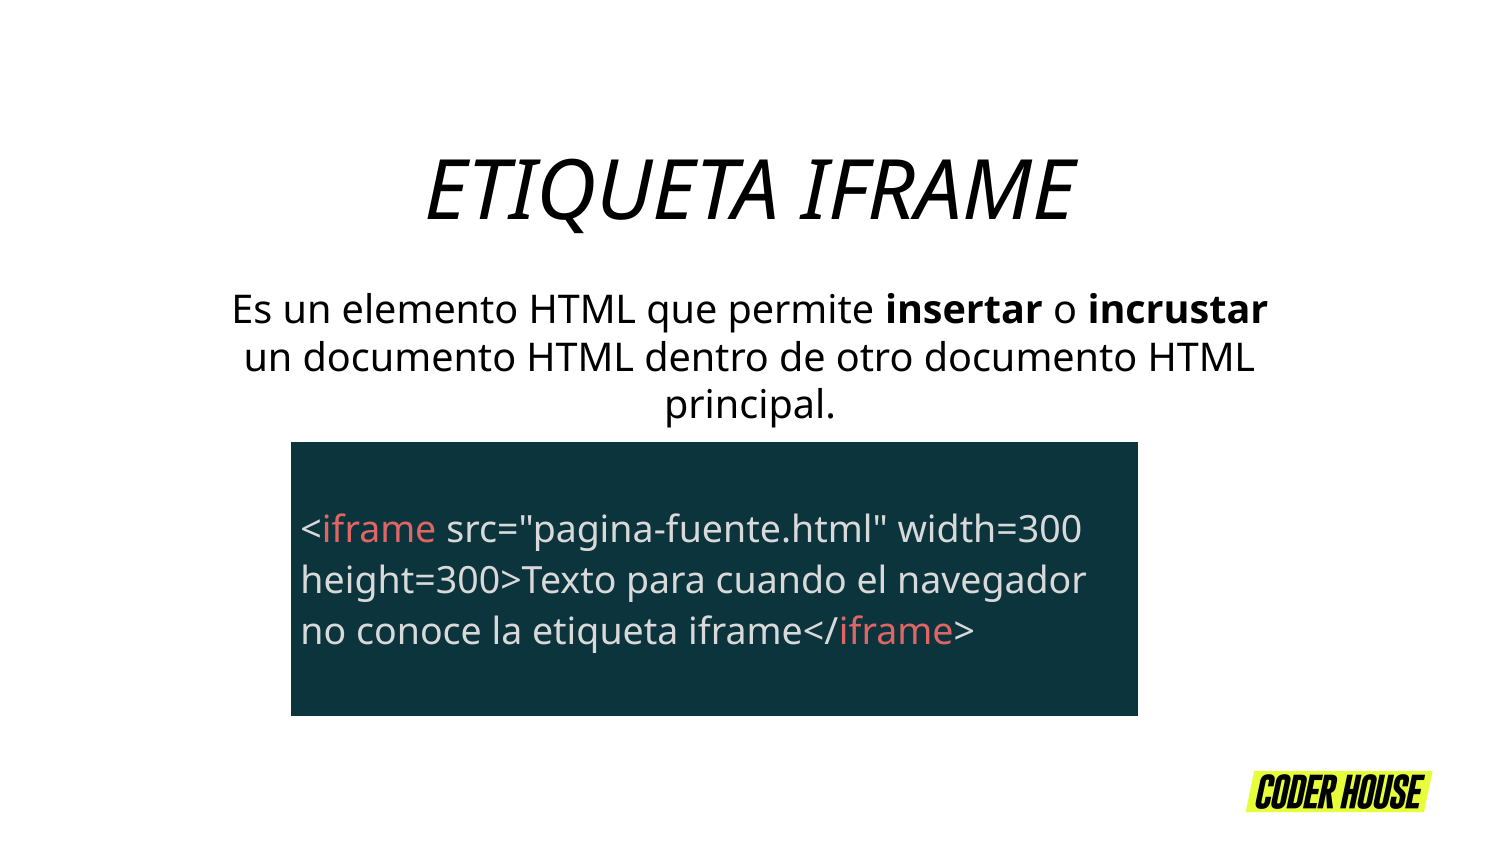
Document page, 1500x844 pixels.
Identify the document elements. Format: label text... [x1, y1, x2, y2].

picture [1241, 764, 1437, 819]
table_header <iframe src="pagina-fuente.html" width=300 height=300>Texto para cuando el navegador no conoce la etiqueta iframe</iframe> [291, 442, 1138, 716]
text_box Es un elemento HTML que permite insertar o incrustar un documento HTML dentro de otro documento HTML principal. [192, 269, 1308, 414]
text_box ETIQUETA IFRAME [77, 70, 1423, 178]
